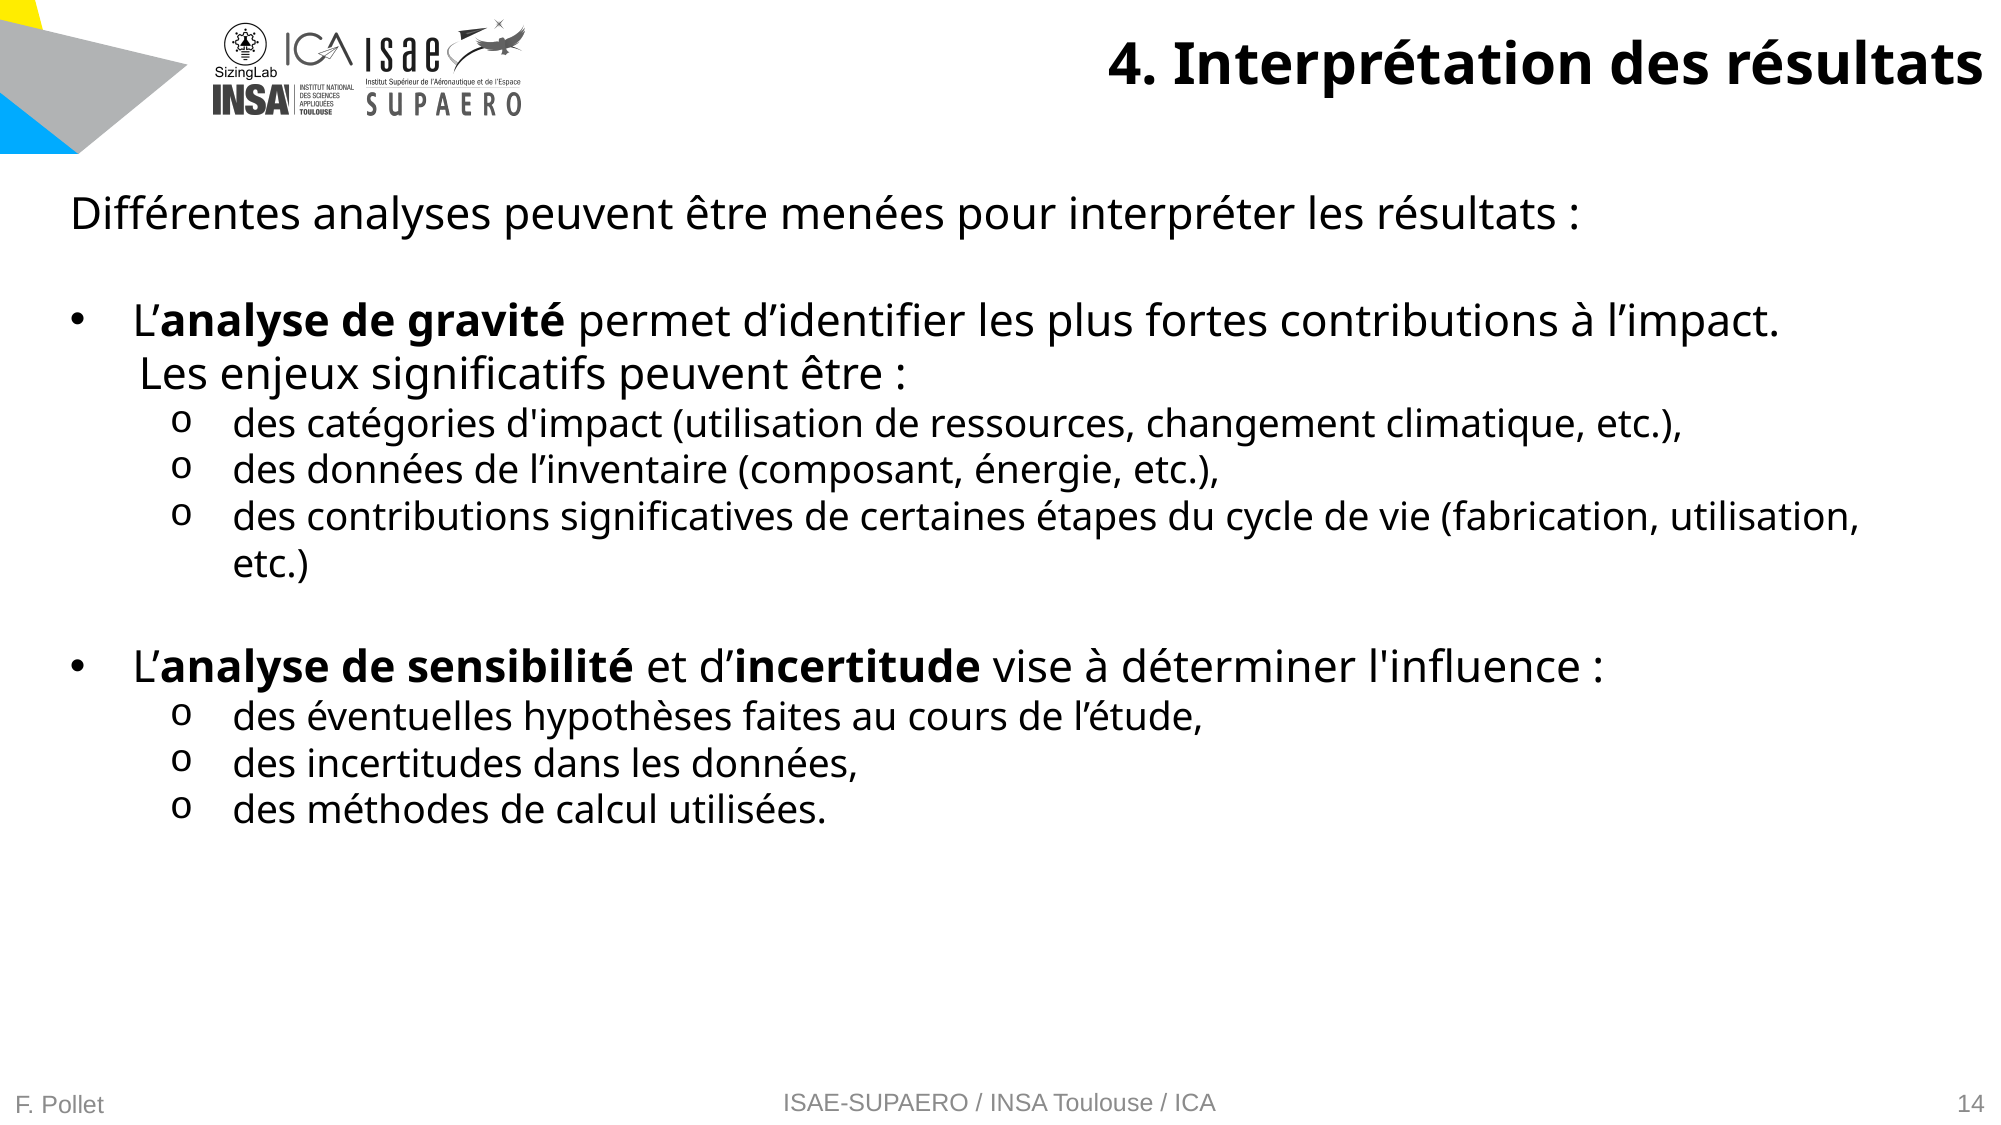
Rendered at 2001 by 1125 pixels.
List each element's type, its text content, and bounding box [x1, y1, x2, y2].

text_box Différentes analyses peuvent être menées pour interpréter les résultats : L’analyse de gravité permet d’identifier les plus fortes contributions à l’impact. Les enjeux significatifs peuvent être : des catégories d'impact (utilisation de ressources, changement climatique, etc.), des données de l’inventaire (composant, énergie, etc.), des contributions significatives de certaines étapes du cycle de vie (fabrication, utilisation, etc.) L’analyse de sensibilité et d’incertitude vise à déterminer l'influence : des éventuelles hypothèses faites au cours de l’étude, des incertitudes dans les données, des méthodes de calcul utilisées. [54, 177, 1945, 986]
footer ISAE-SUPAERO / INSA Toulouse / ICA [662, 1082, 1338, 1122]
title 4. Interprétation des résultats [107, 0, 2000, 132]
slide_number F. Pollet [0, 1082, 450, 1125]
slide_number 14 [1550, 1082, 2000, 1122]
